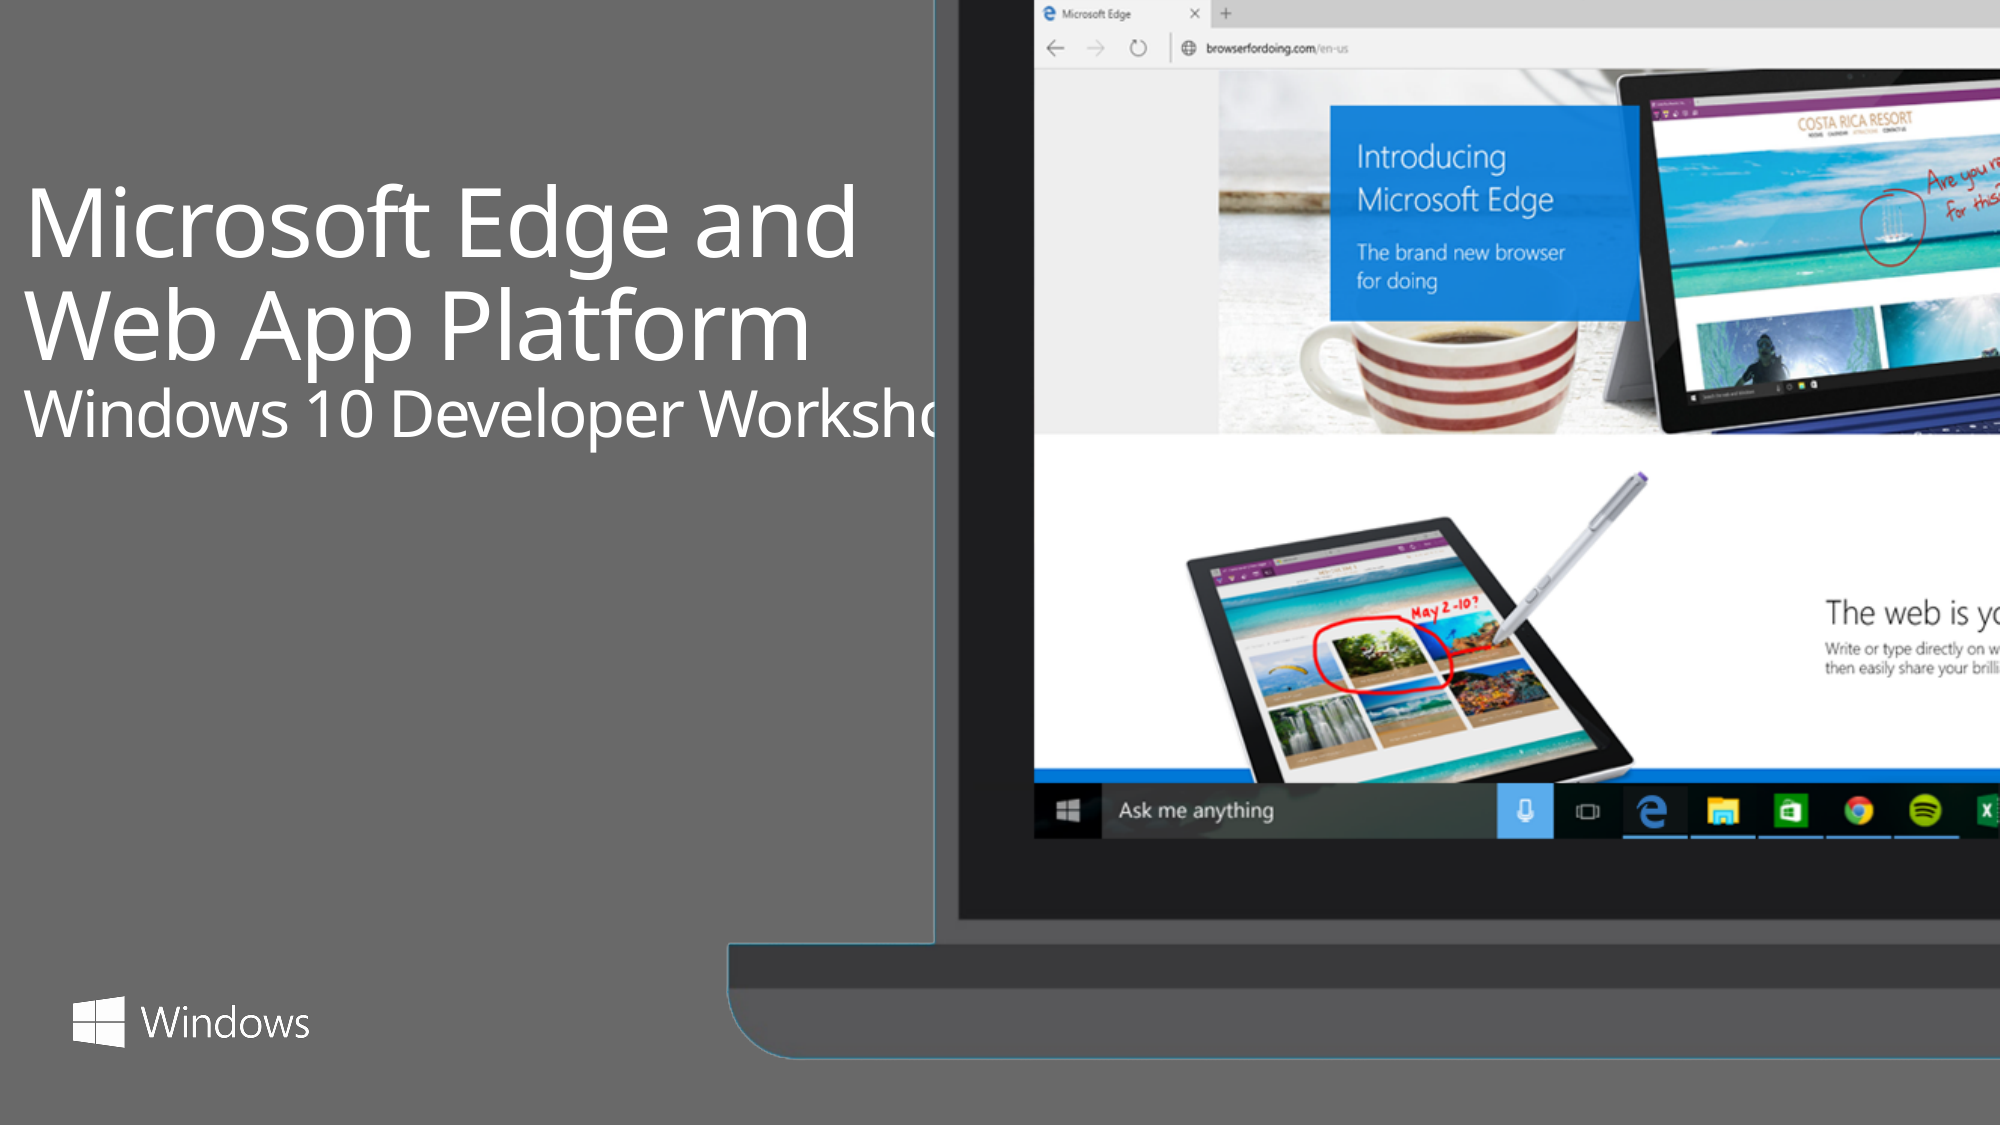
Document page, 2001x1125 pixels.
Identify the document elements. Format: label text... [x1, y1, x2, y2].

picture [608, 0, 2000, 1085]
picture [73, 996, 309, 1048]
title Microsoft Edge and Web App Platform Windows 10 Developer Workshop [0, 159, 608, 540]
